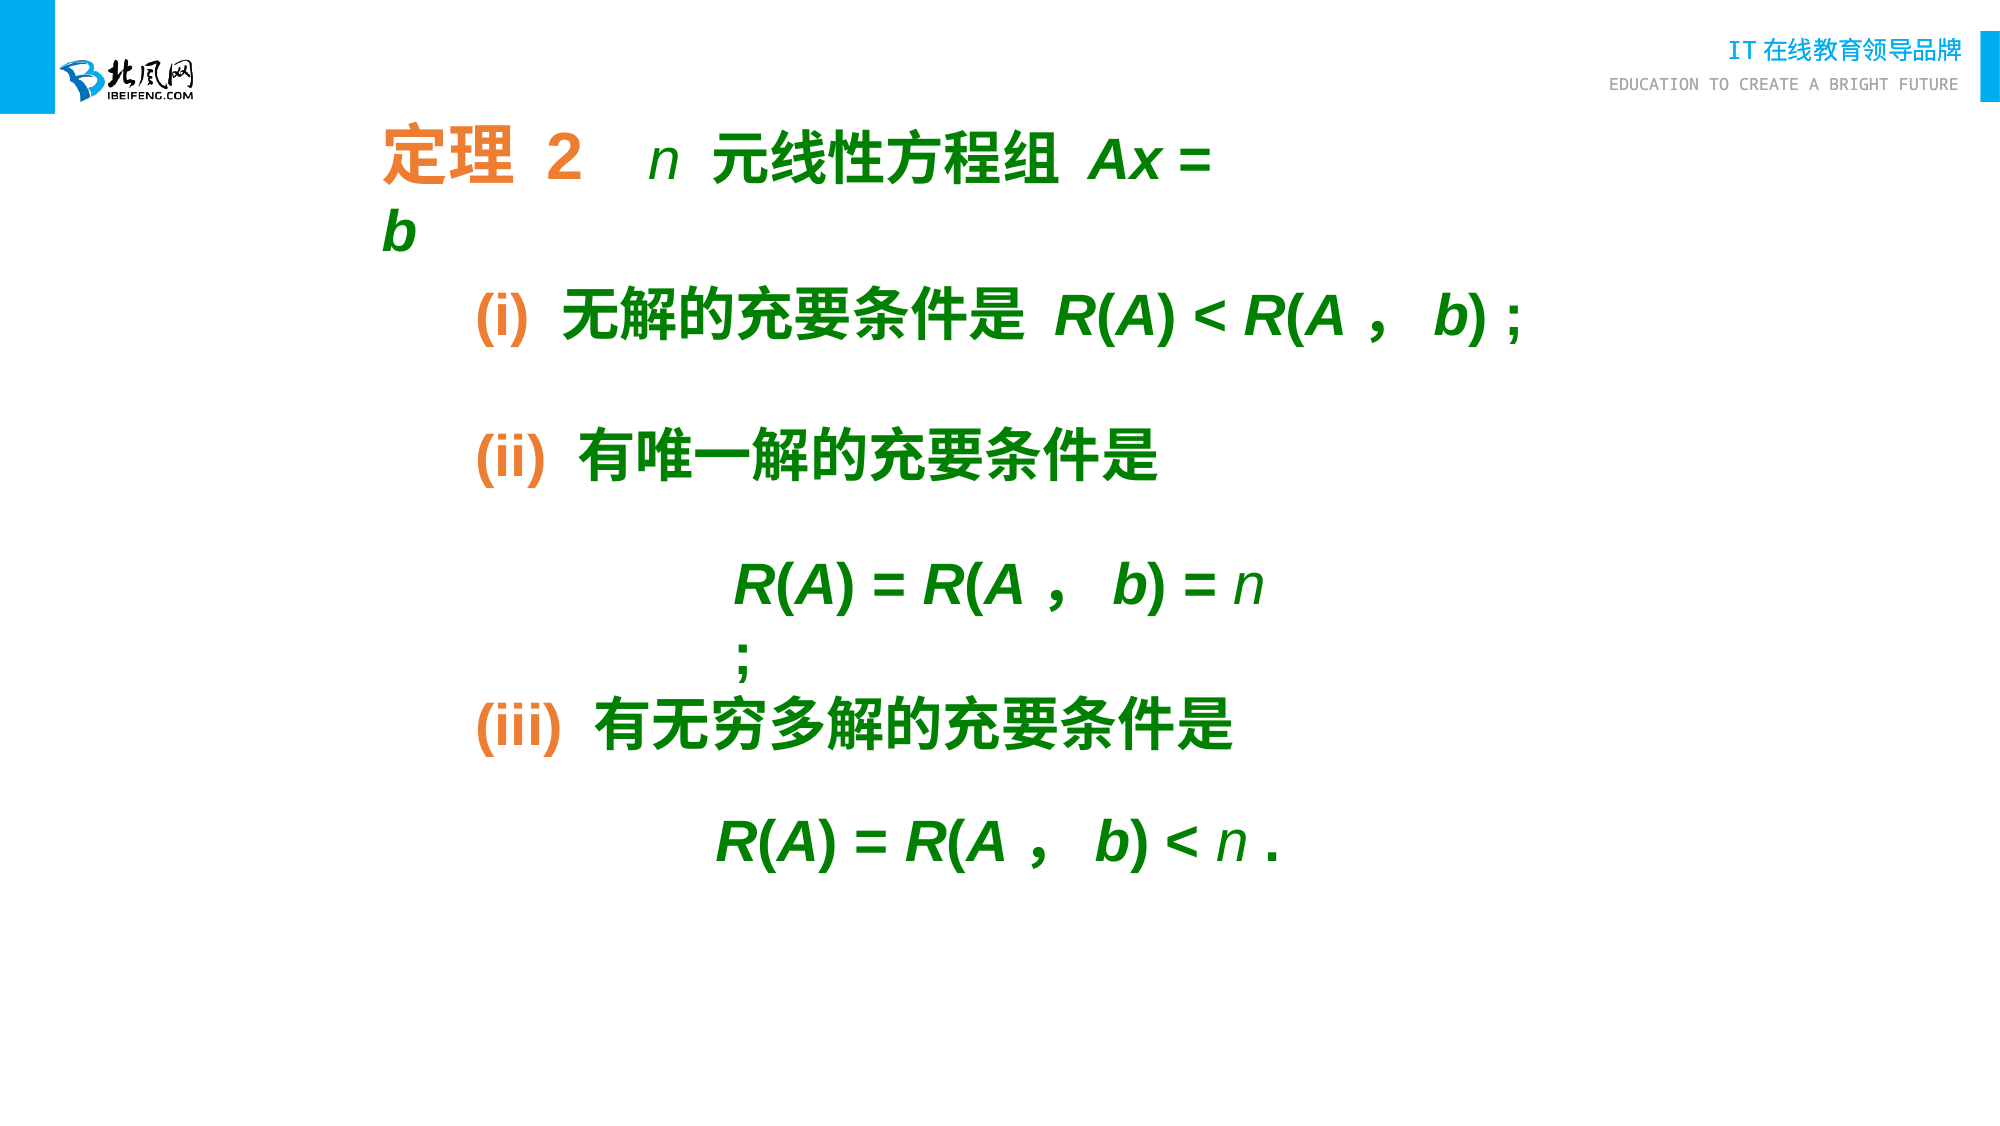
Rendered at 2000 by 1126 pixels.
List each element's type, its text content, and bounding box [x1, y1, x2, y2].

text_box (ii) 有唯一解的充要条件是 [460, 410, 1311, 495]
text_box (i) 无解的充要条件是 R(A) < R(A，b) ; [460, 269, 1599, 355]
picture [56, 54, 198, 103]
text_box R(A) = R(A，b) < n . [700, 795, 1296, 881]
text_box R(A) = R(A，b) = n ; [718, 539, 1293, 679]
text_box 定理 2 n 元线性方程组 Ax = b [366, 105, 1258, 271]
text_box (iii) 有无穷多解的充要条件是 [460, 679, 1374, 765]
